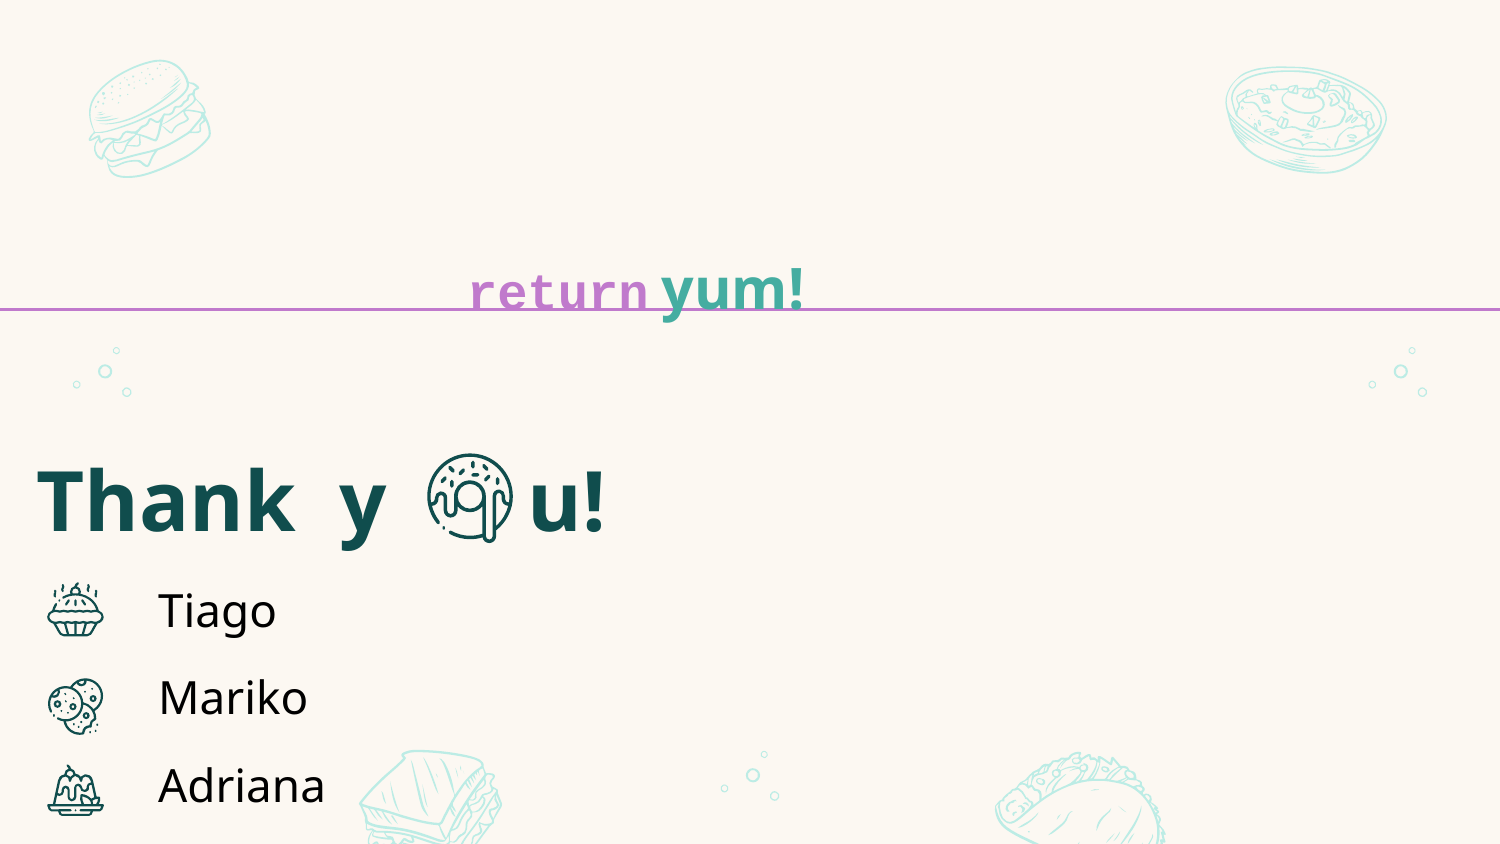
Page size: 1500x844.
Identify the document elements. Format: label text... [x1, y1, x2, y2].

text_box Tiago [143, 566, 342, 652]
title return yum! [455, 258, 1045, 309]
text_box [46, 582, 104, 637]
text_box Adriana [143, 741, 342, 827]
title return yum! [455, 319, 1045, 327]
title Thank y u! [0, 448, 739, 549]
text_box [46, 764, 105, 817]
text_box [426, 453, 514, 544]
text_box Mariko [143, 653, 342, 739]
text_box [47, 678, 104, 736]
